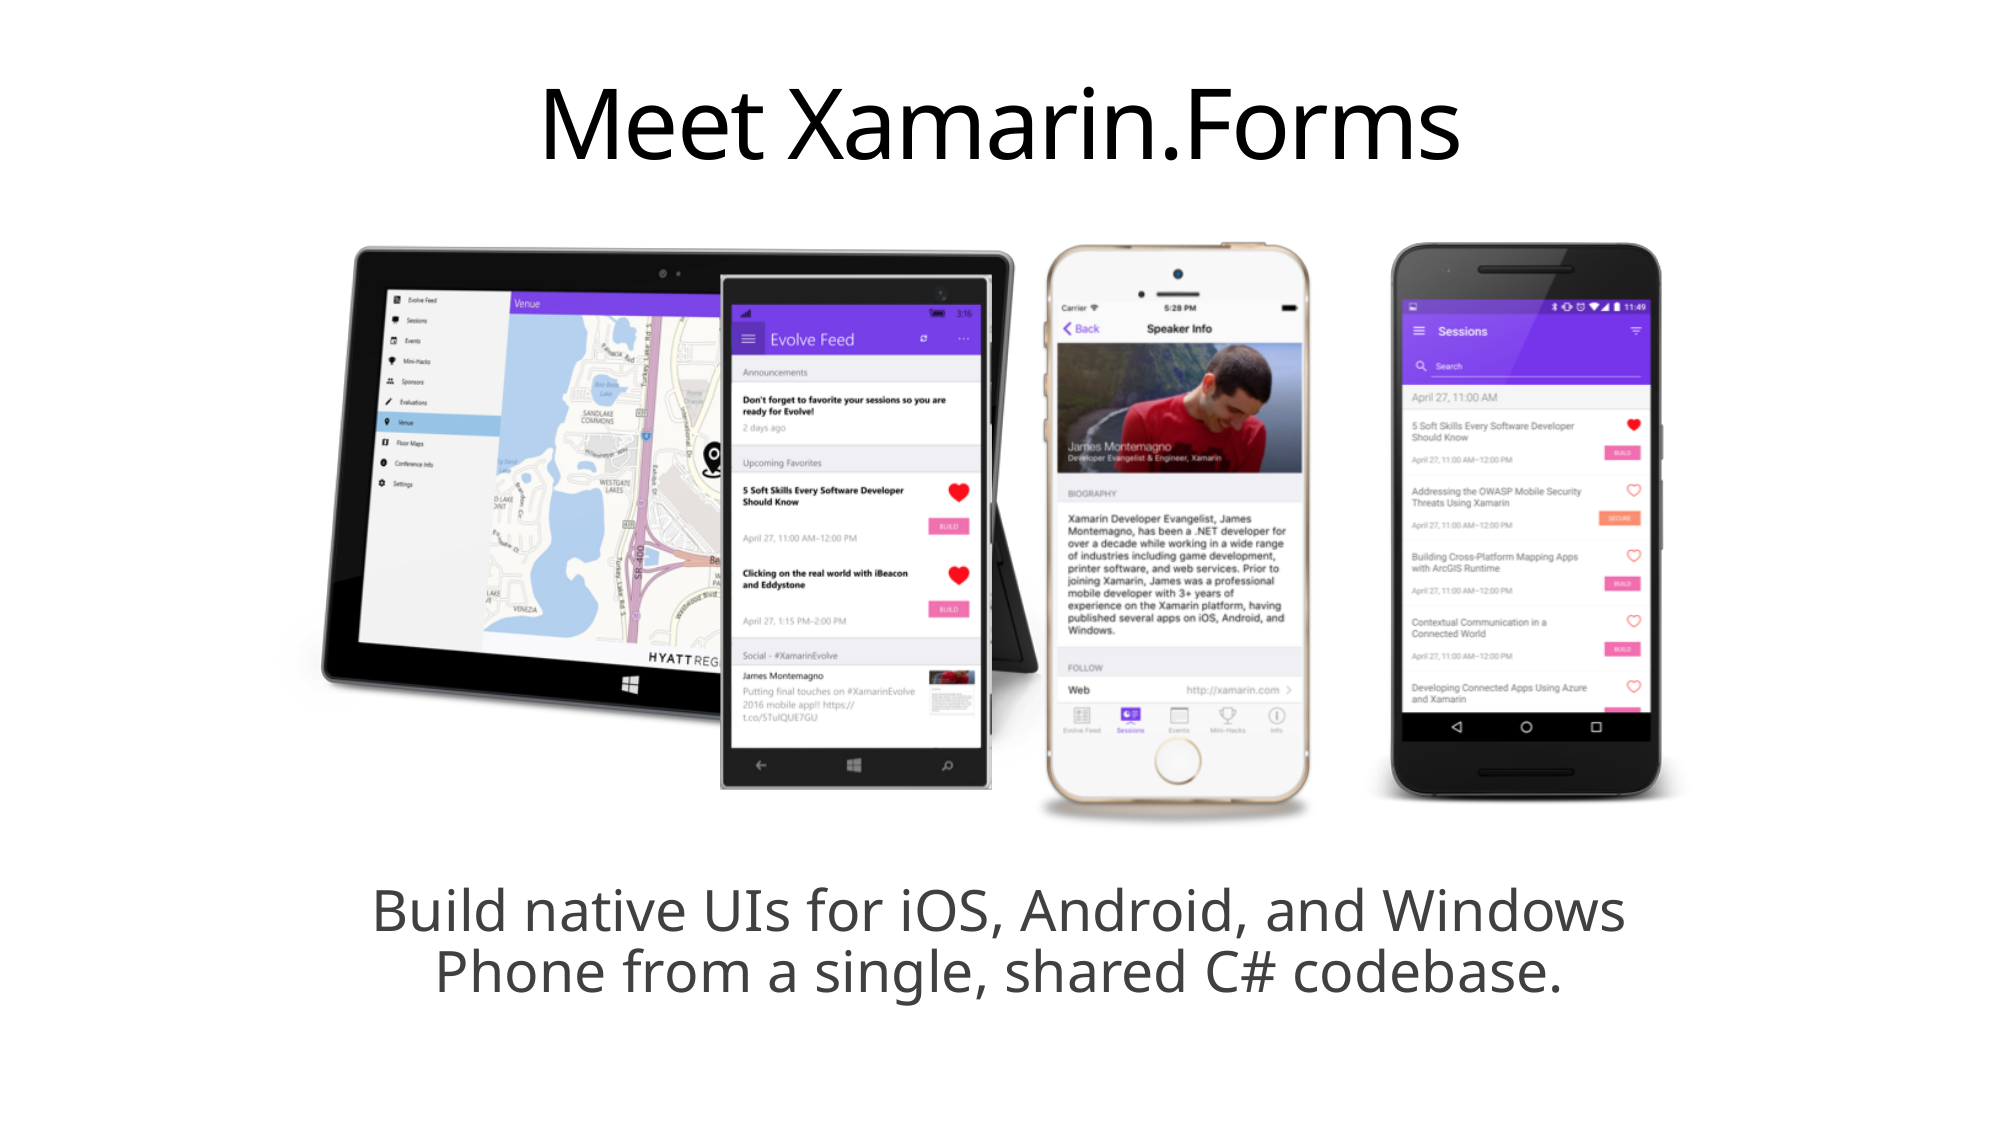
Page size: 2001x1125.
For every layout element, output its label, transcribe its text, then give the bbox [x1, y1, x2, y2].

picture [276, 241, 1691, 833]
title Meet Xamarin.Forms [44, 60, 1957, 208]
list Build native UIs for iOS, Android, and Windows Phone from a single, shared C# codebase. [277, 866, 1724, 1023]
